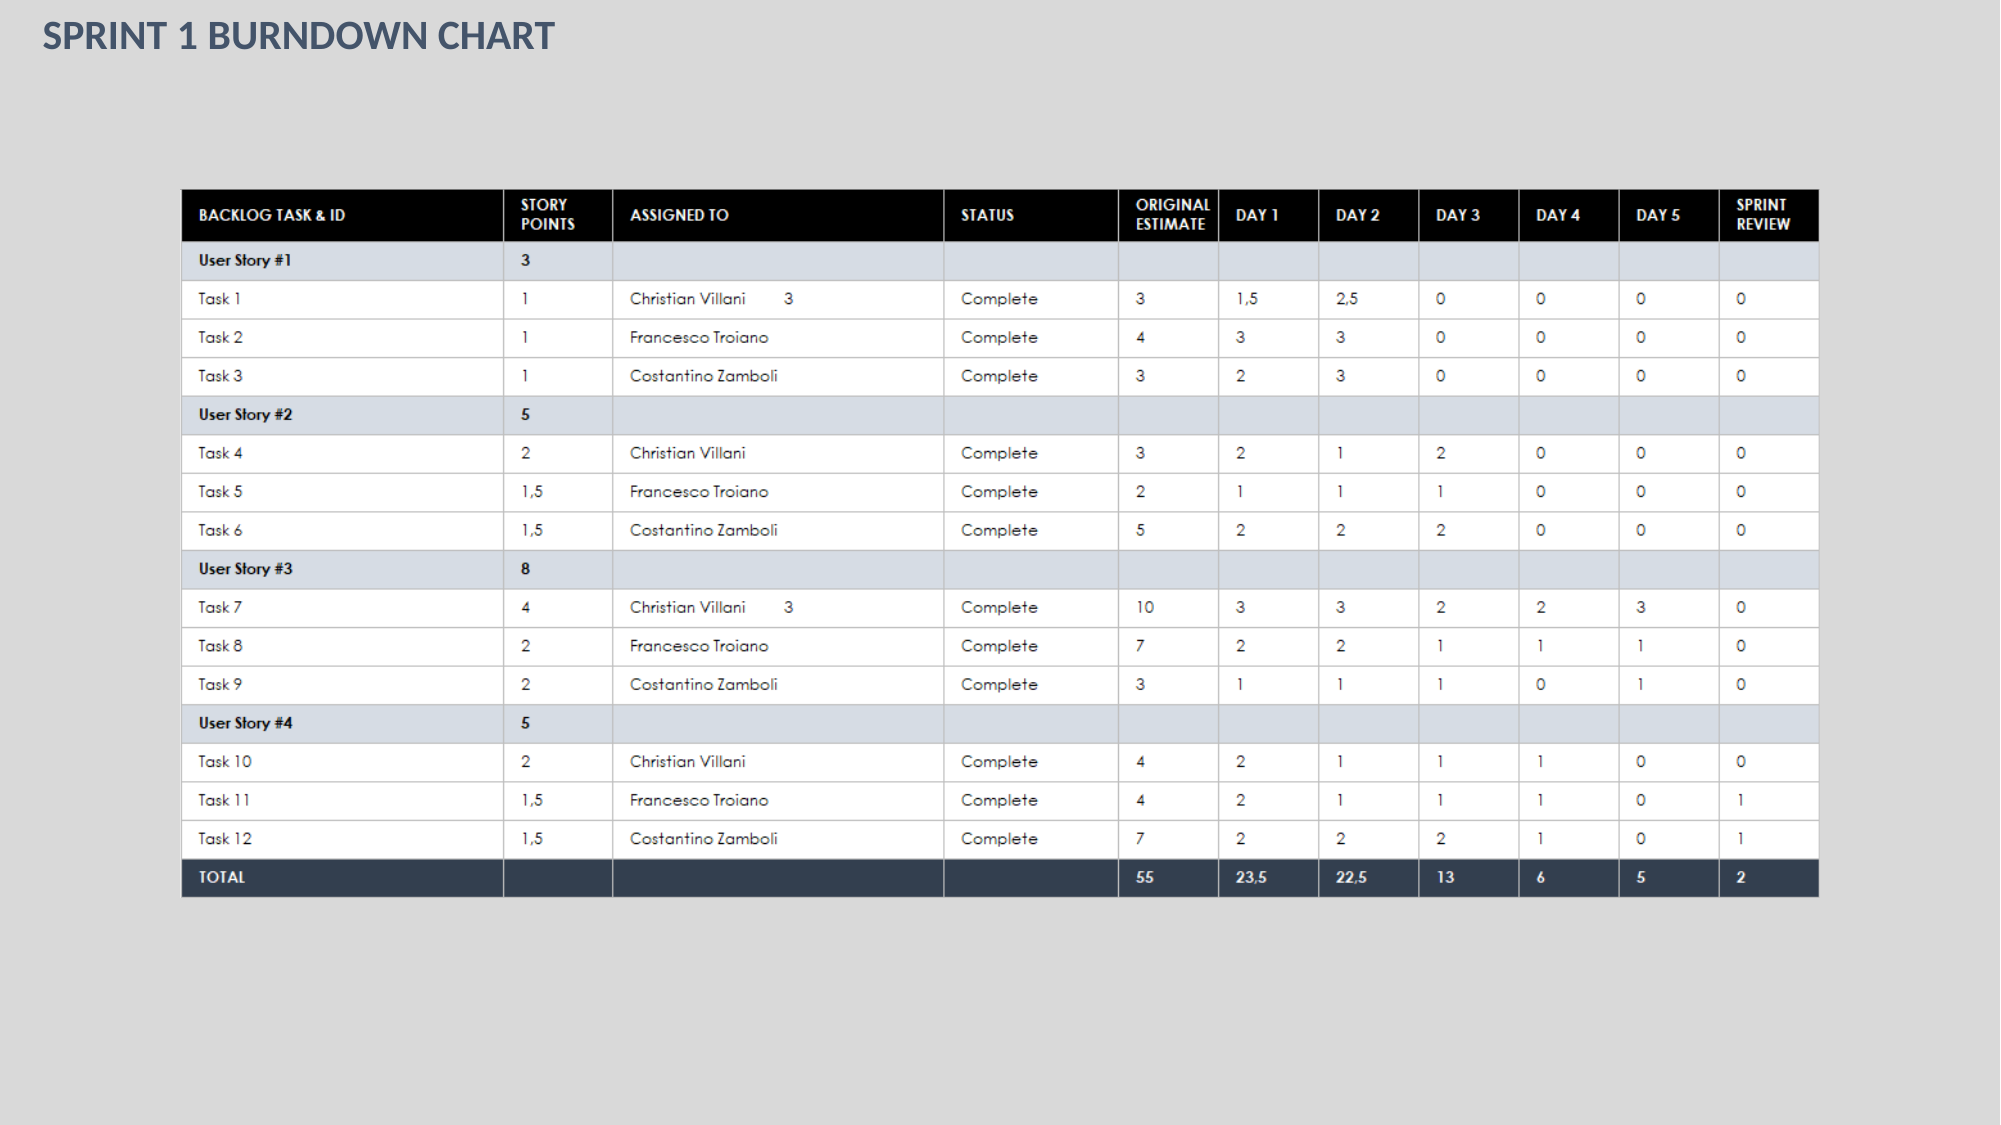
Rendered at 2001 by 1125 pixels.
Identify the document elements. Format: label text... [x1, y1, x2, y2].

text_box SPRINT 1 BURNDOWN CHART [27, 0, 836, 65]
picture [180, 189, 1820, 898]
